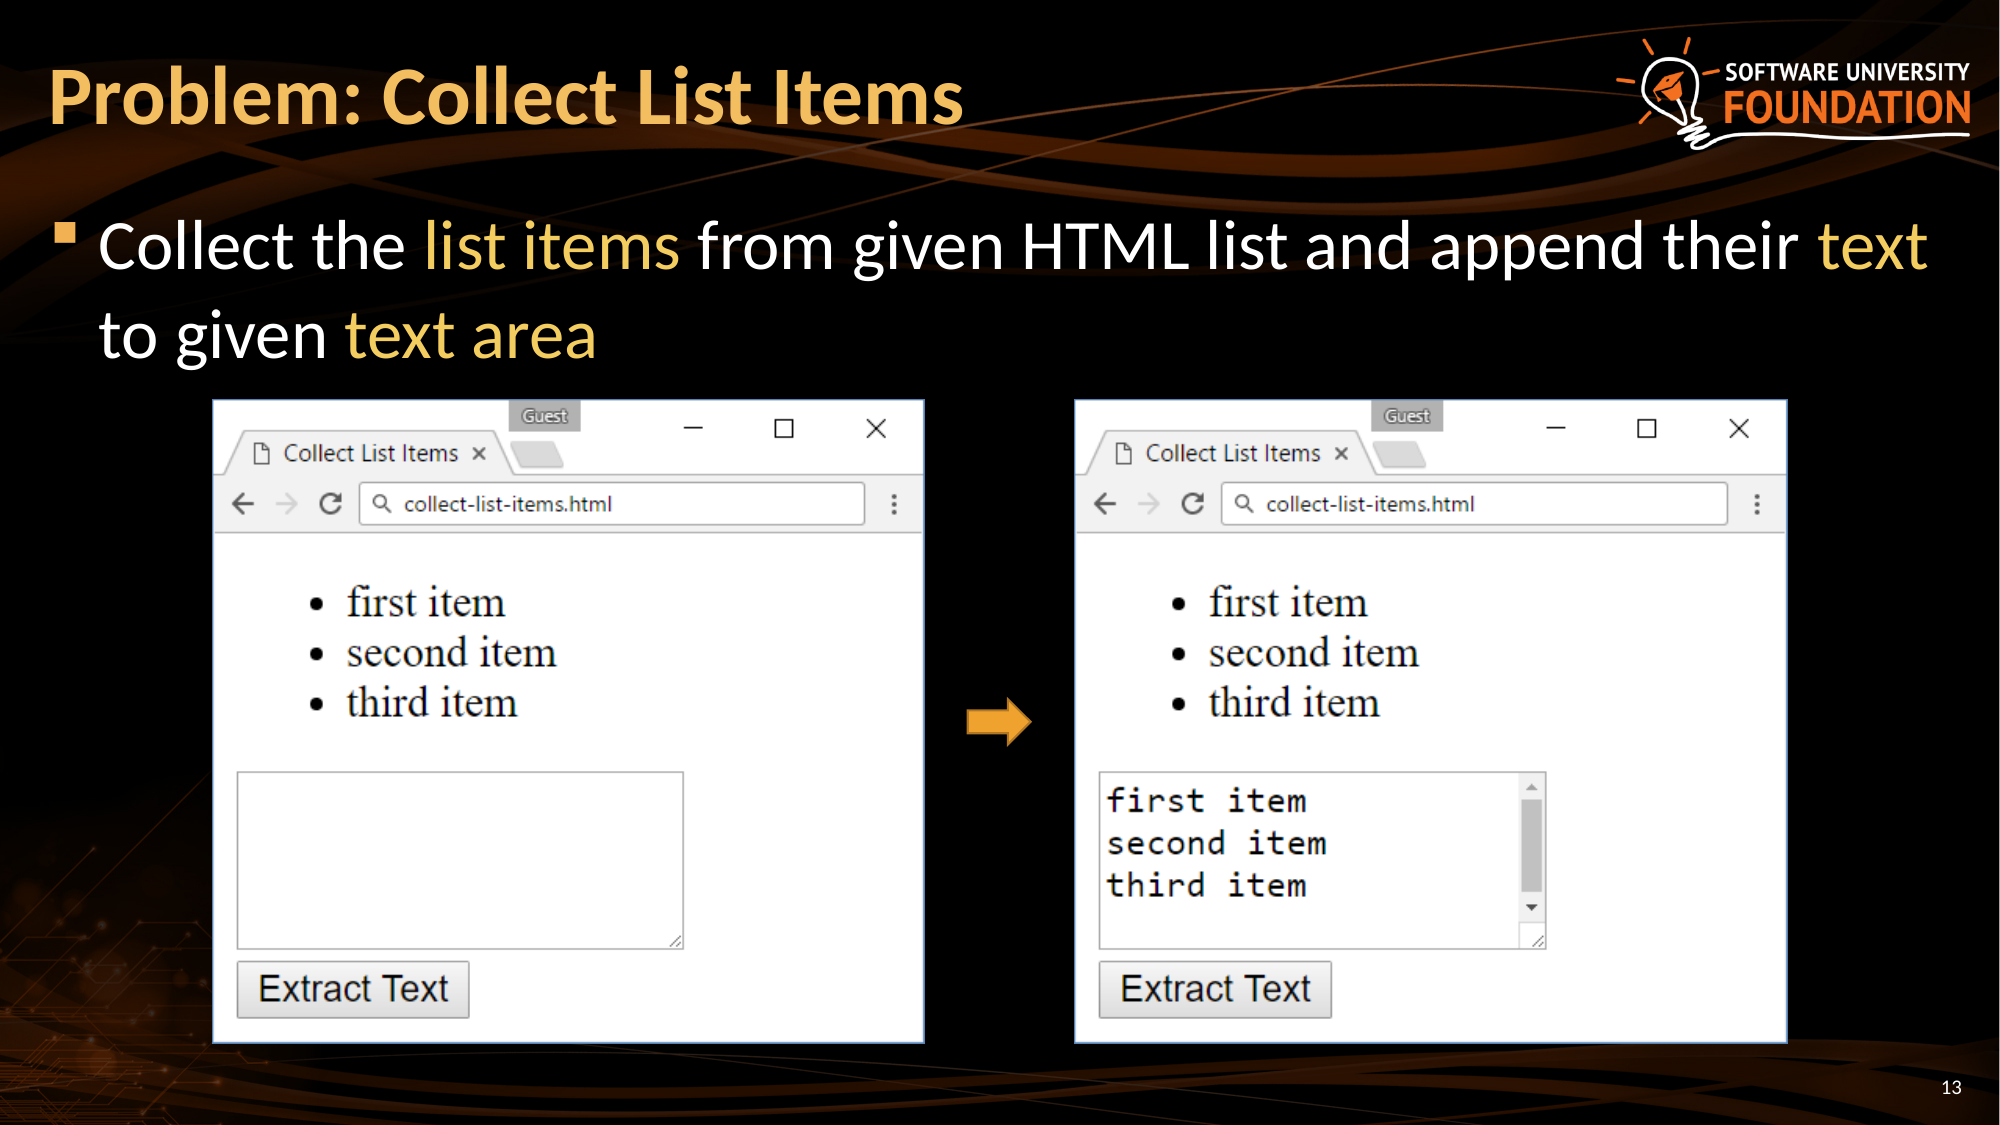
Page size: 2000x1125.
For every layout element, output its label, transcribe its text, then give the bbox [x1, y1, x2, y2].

picture [0, 0, 2000, 1125]
text_box [966, 696, 1033, 748]
title Problem: Collect List Items [30, 6, 1602, 189]
list Collect the list items from given HTML list and append their text to given text area [31, 188, 1968, 1103]
